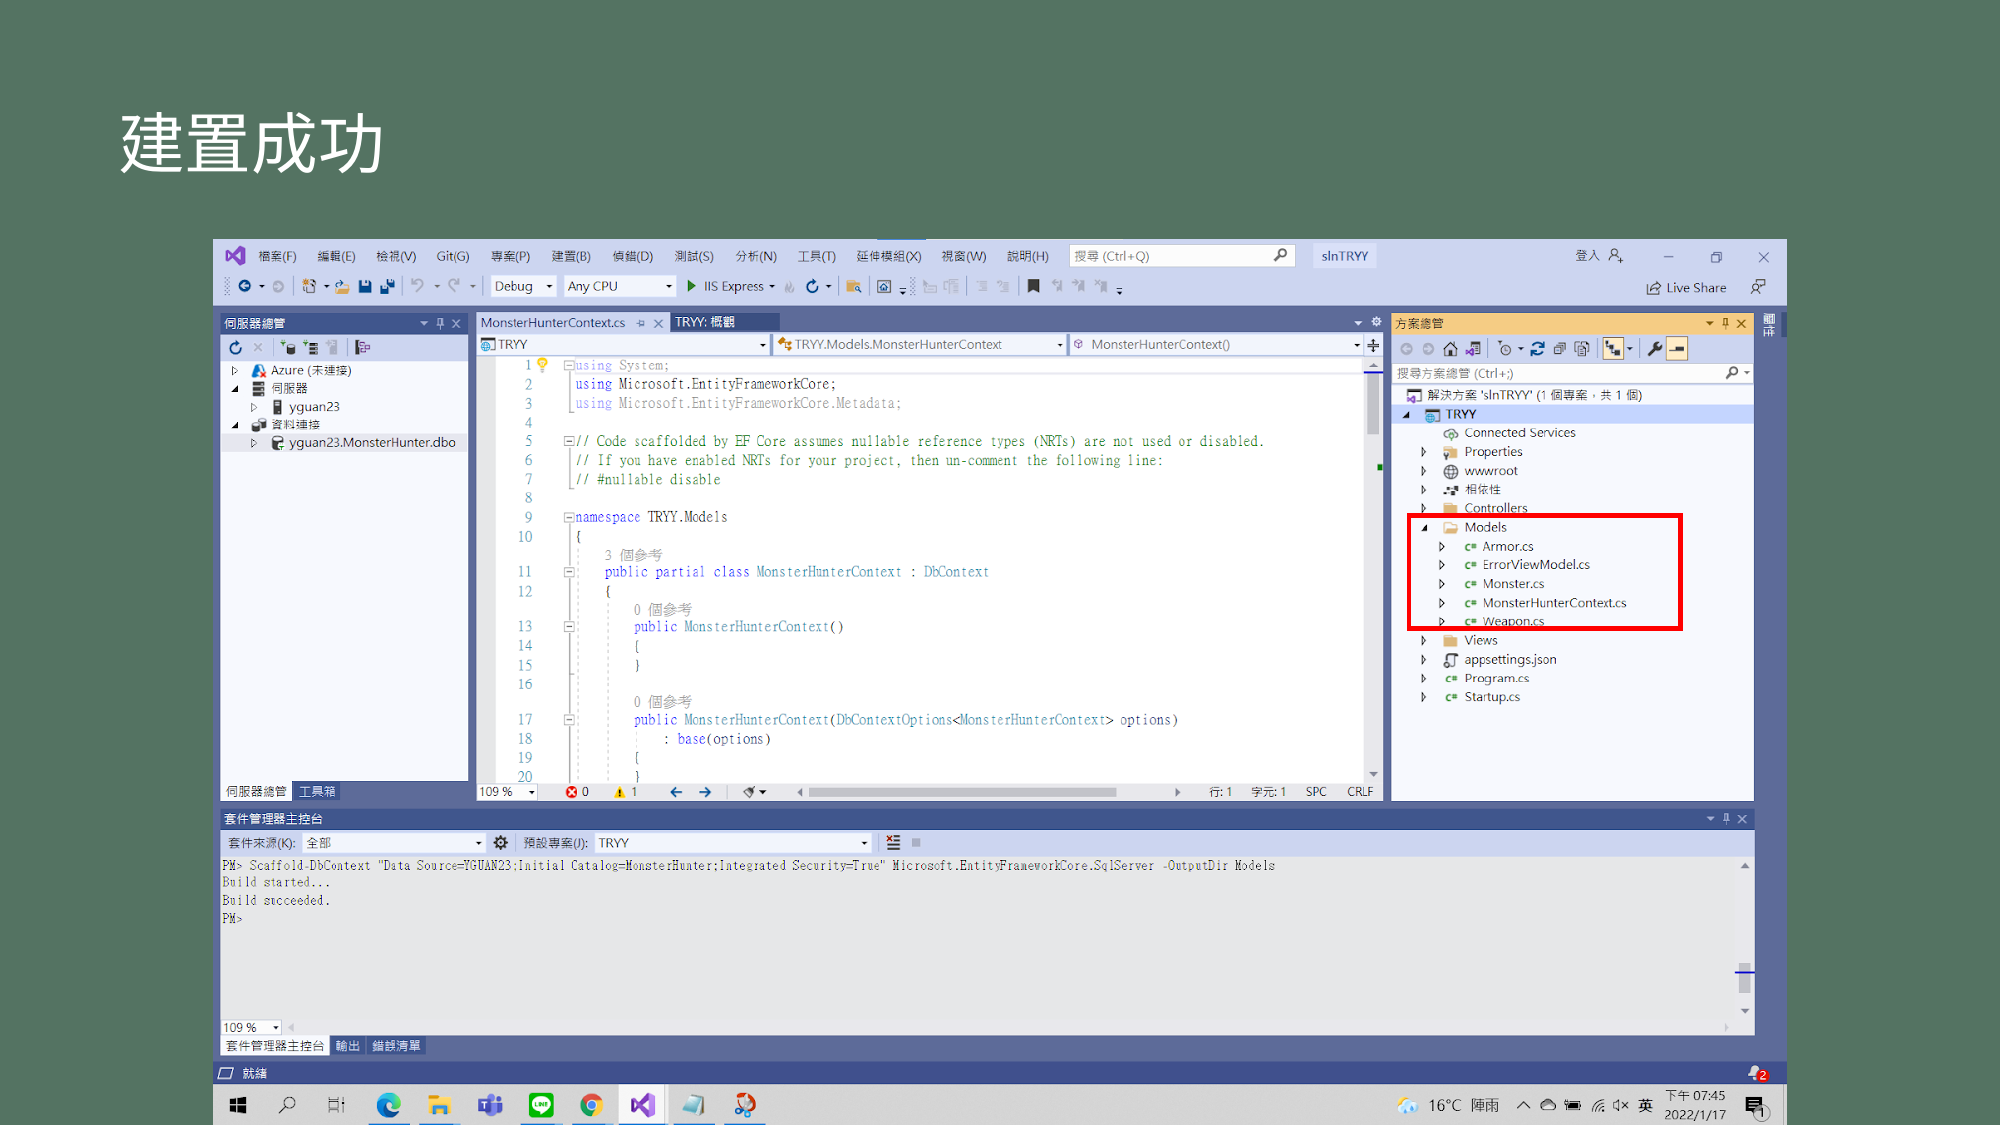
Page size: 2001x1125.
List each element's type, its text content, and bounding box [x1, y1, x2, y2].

title 建置成功 [118, 101, 1878, 344]
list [213, 239, 1787, 1125]
